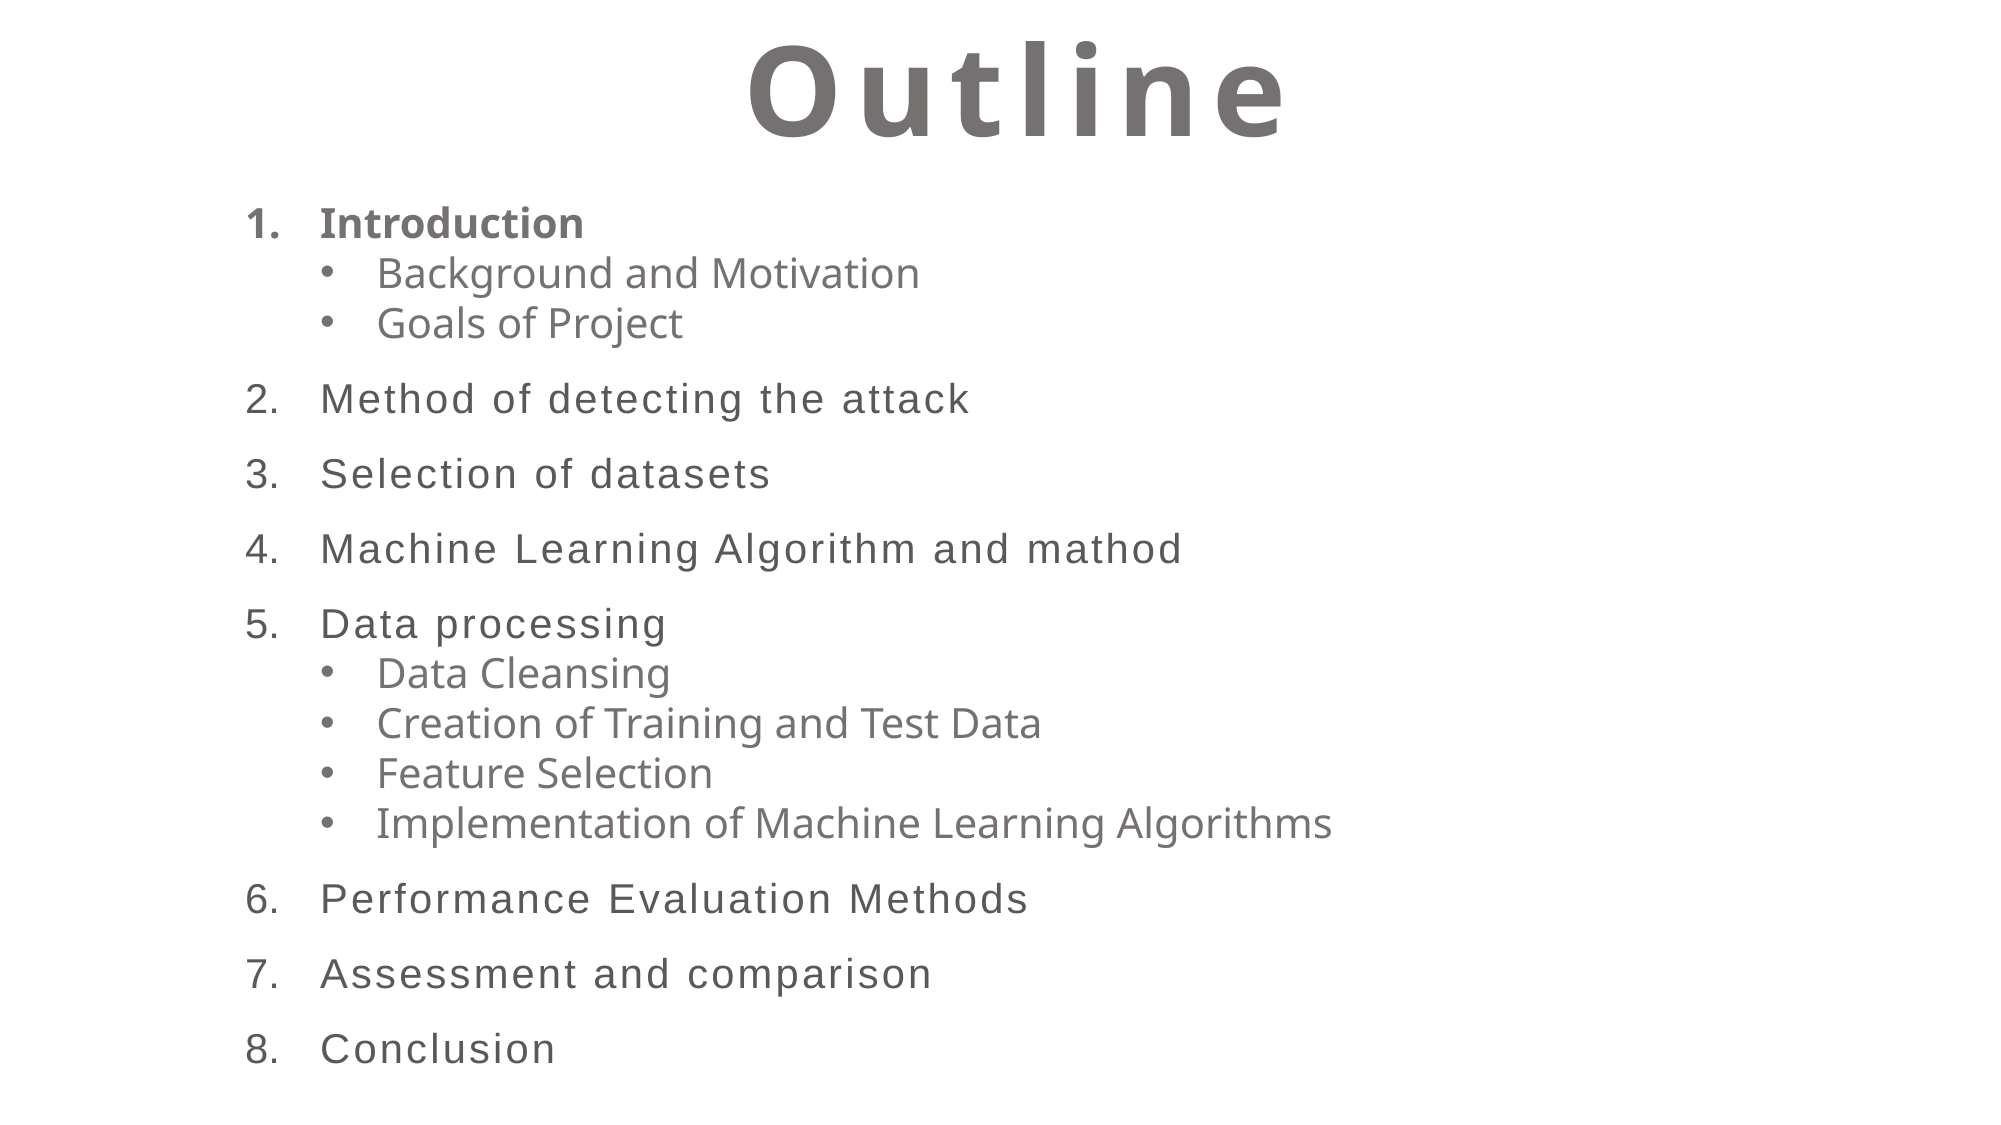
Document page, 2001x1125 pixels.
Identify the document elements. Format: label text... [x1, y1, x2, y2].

text_box Introduction Background and Motivation Goals of Project Method of detecting the attack Selection of datasets Machine Learning Algorithm and mathod Data processing Data Cleansing Creation of Training and Test Data Feature Selection Implementation of Machine Learning Algorithms Performance Evaluation Methods Assessment and comparison Conclusion [245, 196, 1833, 1085]
text_box Outline [386, 51, 1645, 123]
